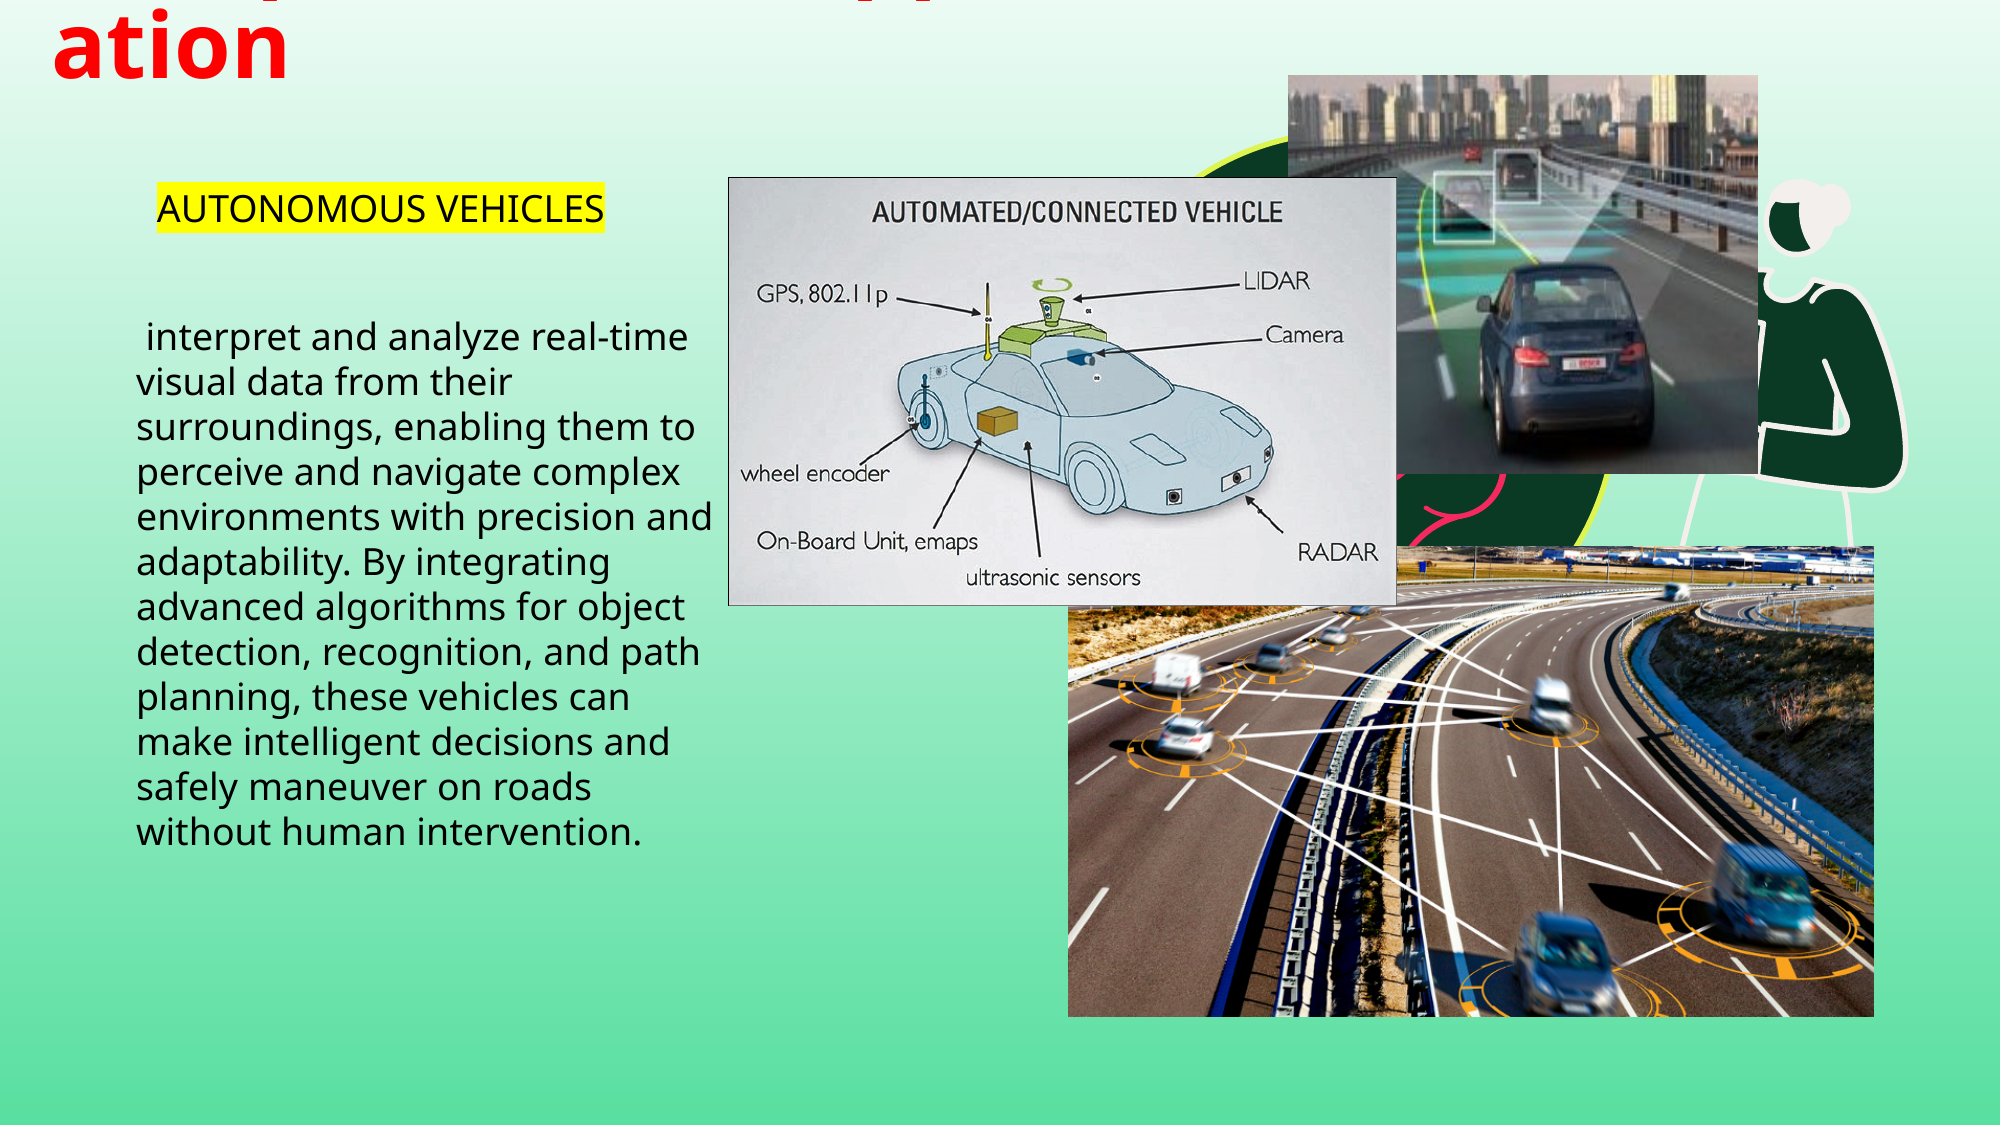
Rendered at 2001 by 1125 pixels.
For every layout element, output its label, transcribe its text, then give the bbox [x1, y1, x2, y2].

title ComputerVisionApplication [51, 0, 1125, 99]
picture [727, 75, 1875, 1018]
text_box AUTONOMOUS VEHICLES [142, 177, 644, 238]
text_box interpret and analyze real-time visual data from their surroundings, enabling them to perceive and navigate complex environments with precision and adaptability. By integrating advanced algorithms for object detection, recognition, and path planning, these vehicles can make intelligent decisions and safely maneuver on roads without human intervention. [121, 305, 752, 861]
